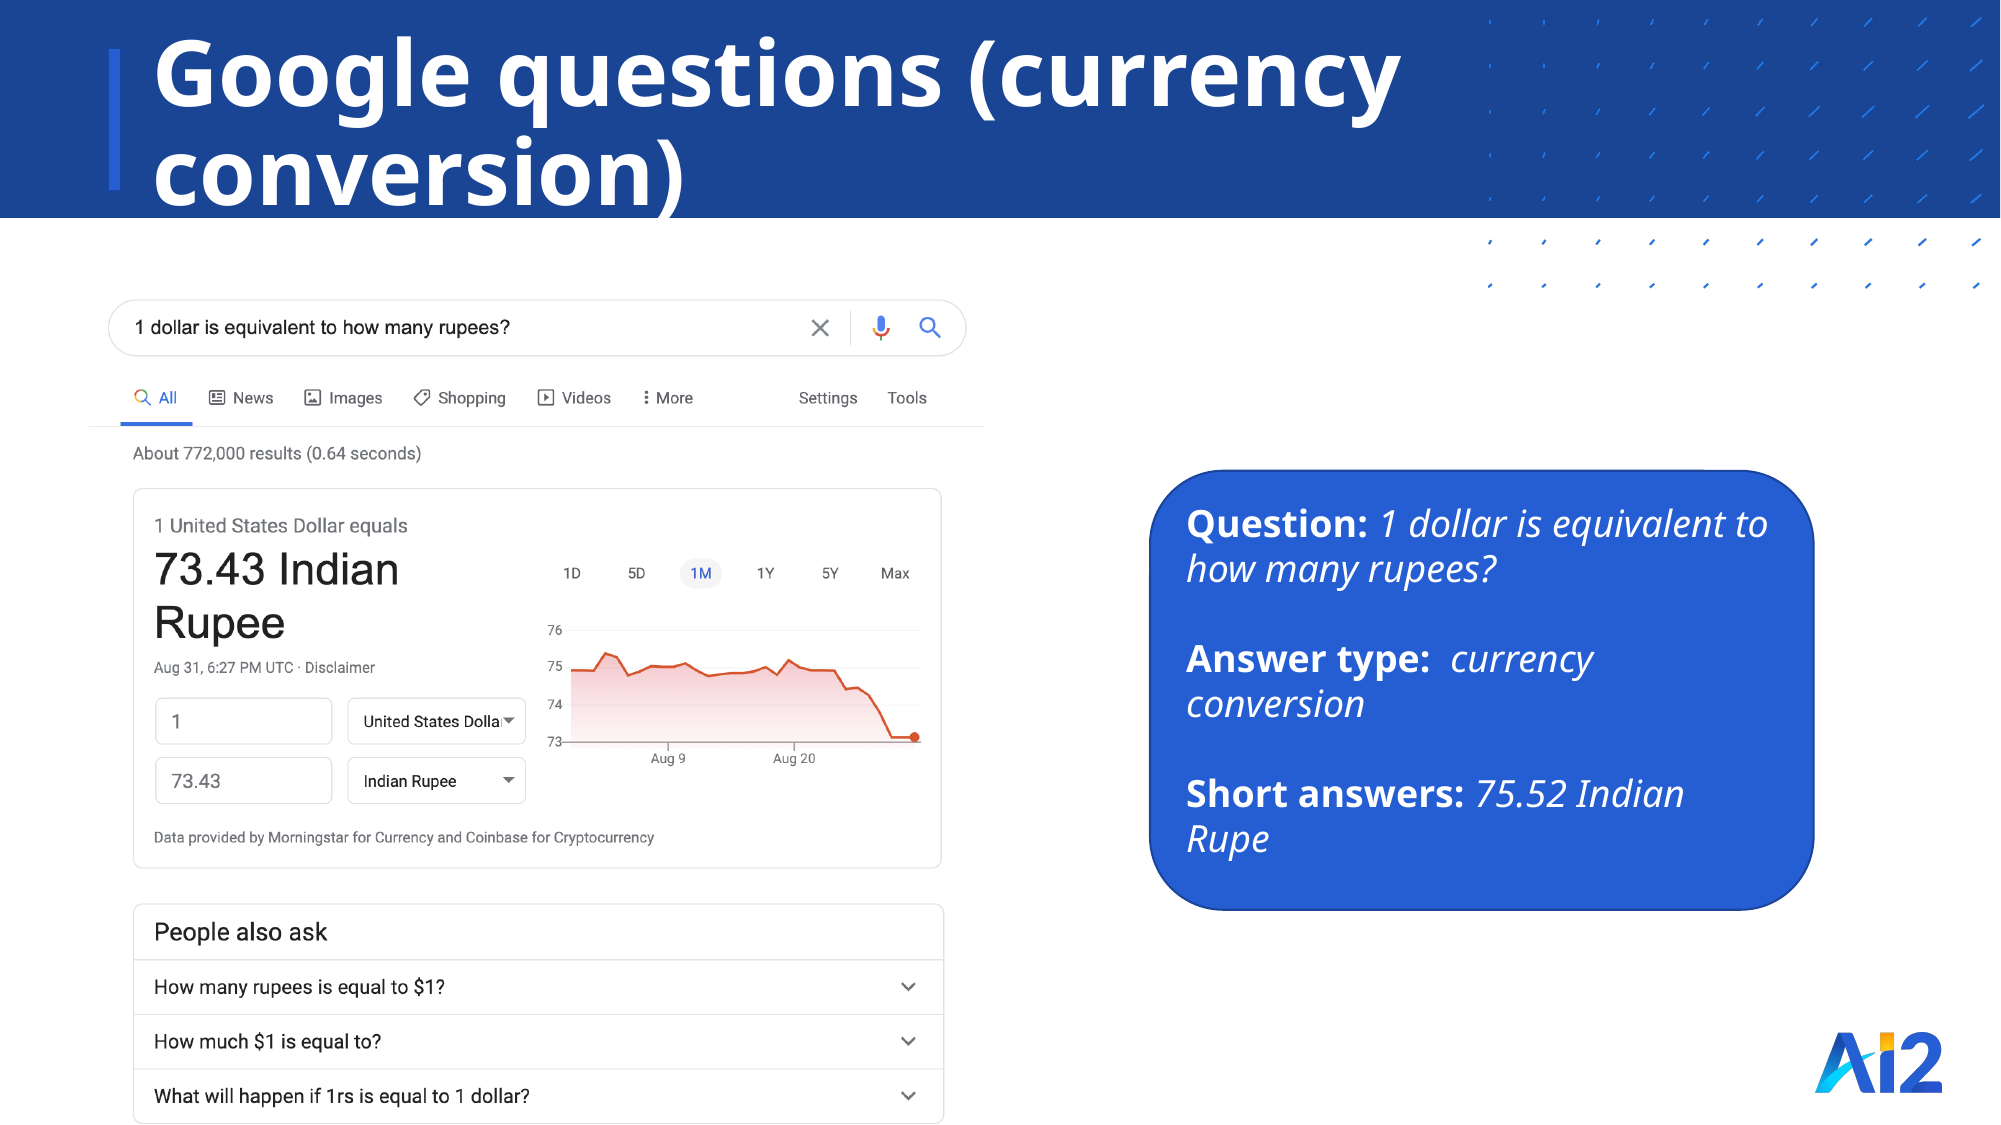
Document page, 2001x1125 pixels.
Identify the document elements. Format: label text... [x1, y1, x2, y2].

title Google questions (currency conversion) [137, 47, 1863, 206]
picture [1487, 0, 2000, 289]
text_box Question: 1 dollar is equivalent to how many rupees? Answer type: currency conversion Short answers: 75.52 Indian Rupe Long answer: - [1148, 469, 1815, 911]
picture [89, 283, 985, 1125]
picture [1815, 1032, 1942, 1093]
